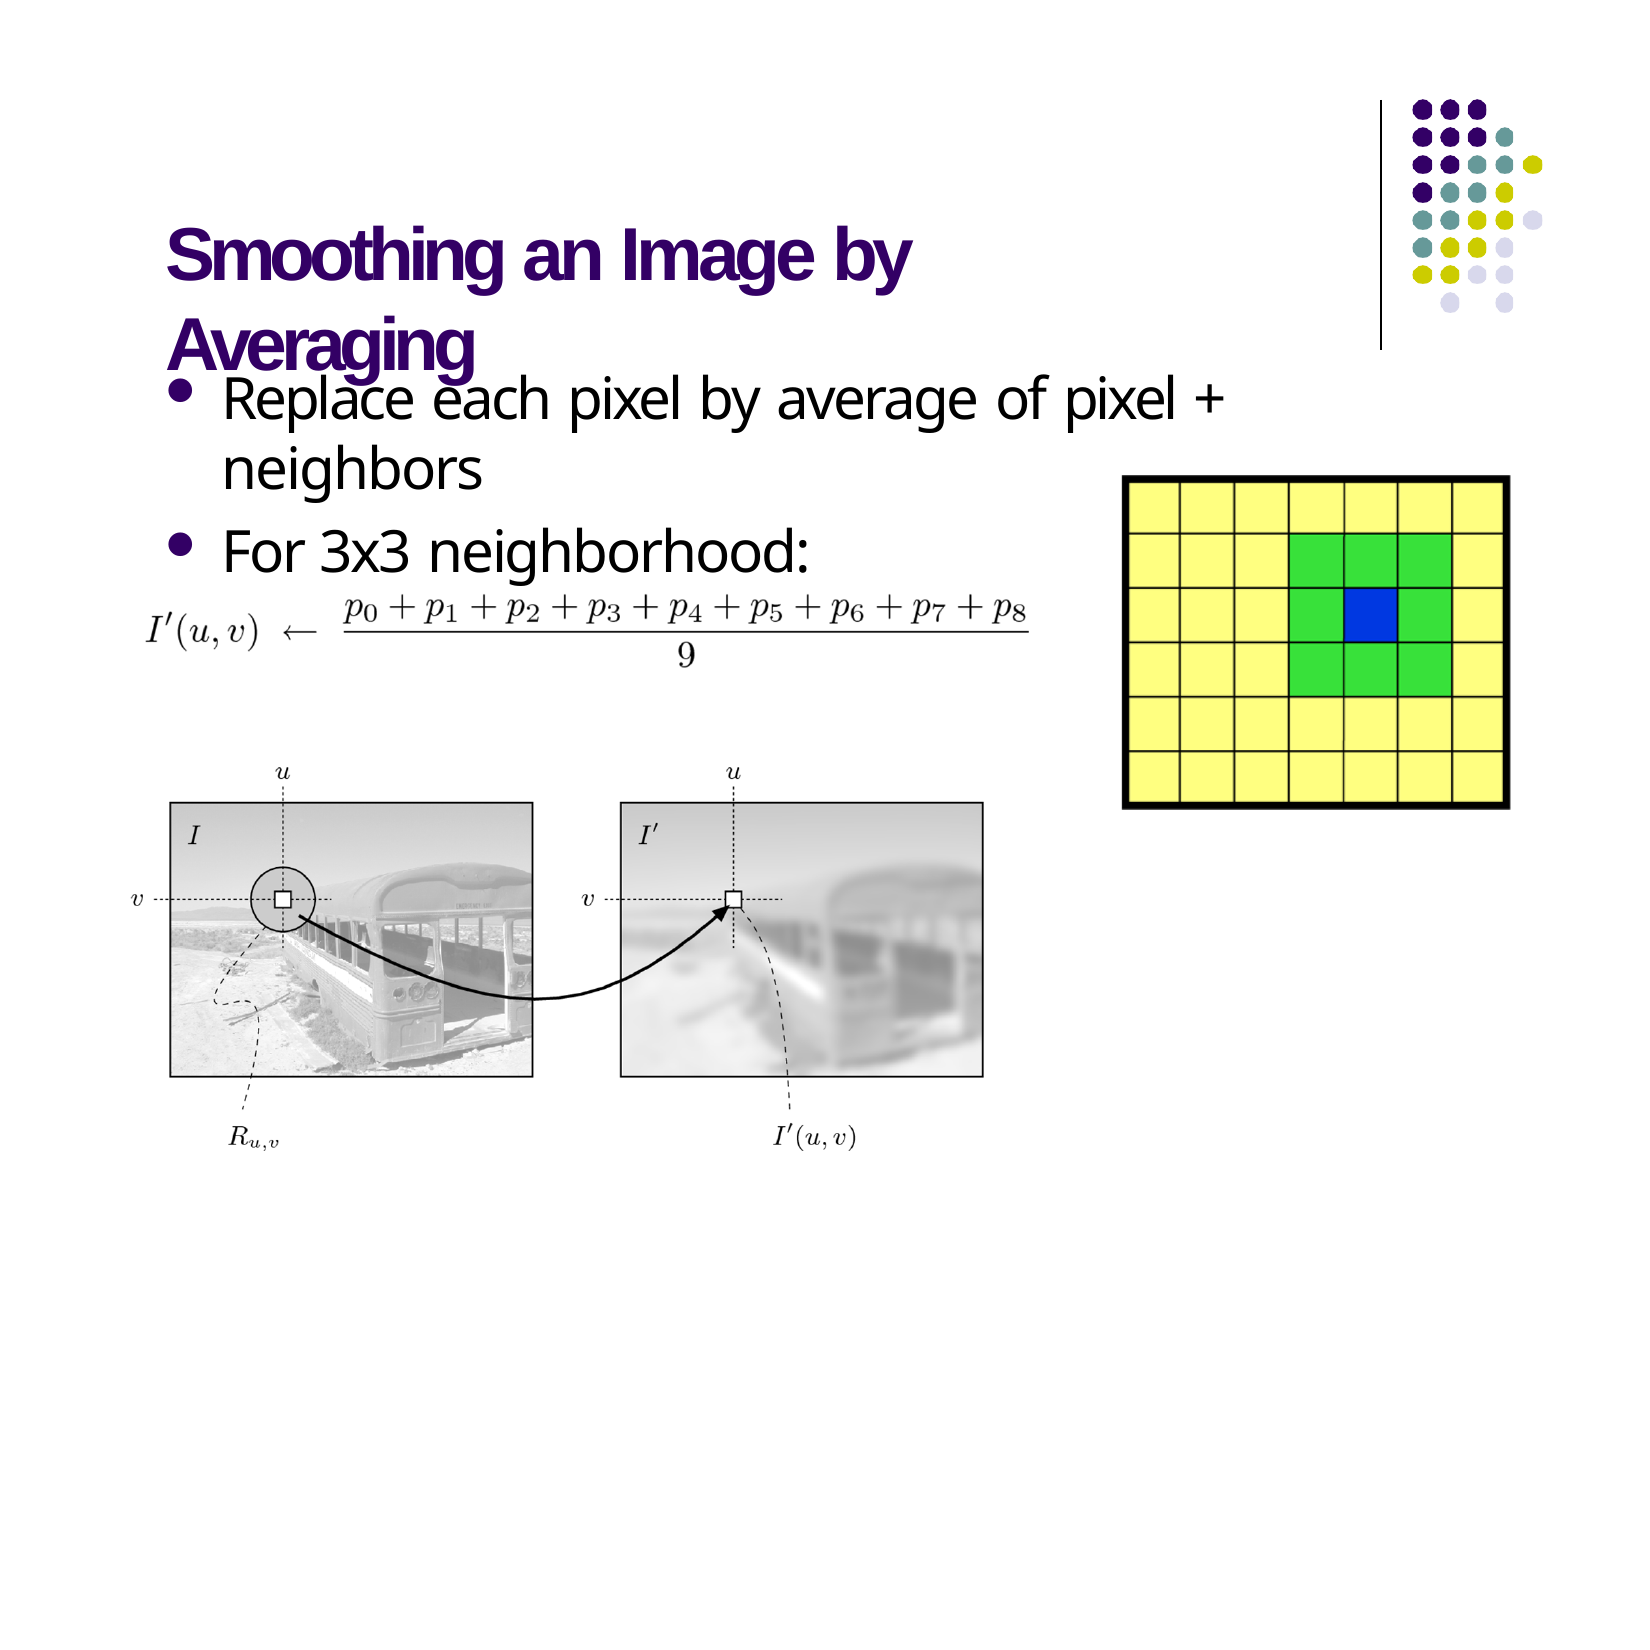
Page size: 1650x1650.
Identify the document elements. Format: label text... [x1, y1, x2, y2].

text_box [130, 767, 984, 1151]
picture [1412, 99, 1433, 120]
picture [1495, 210, 1514, 230]
picture [1467, 237, 1487, 258]
picture [1412, 265, 1433, 284]
picture [1495, 237, 1514, 258]
picture [1440, 155, 1460, 174]
picture [1495, 155, 1514, 174]
picture [1440, 265, 1460, 284]
picture [1440, 210, 1460, 230]
picture [1440, 99, 1460, 120]
picture [1440, 292, 1460, 313]
picture [1467, 210, 1487, 230]
picture [1495, 292, 1514, 313]
picture [1467, 127, 1487, 147]
title Smoothing an Image by Averaging [163, 203, 1230, 344]
picture [1467, 155, 1487, 174]
picture [1412, 210, 1433, 230]
picture [1495, 182, 1514, 203]
picture [1522, 155, 1543, 174]
text_box Replace each pixel by average of pixel + neighbors For 3x3 neighborhood: [162, 344, 1409, 585]
picture [1440, 182, 1460, 203]
picture [1412, 127, 1433, 147]
picture [1495, 265, 1514, 284]
picture [1412, 237, 1433, 258]
picture [1467, 265, 1487, 284]
picture [1467, 182, 1487, 203]
text_box [1121, 474, 1511, 810]
picture [1440, 127, 1460, 147]
picture [1495, 127, 1514, 147]
picture [1440, 237, 1460, 258]
picture [1467, 99, 1487, 120]
picture [1522, 210, 1543, 230]
picture [1412, 155, 1433, 174]
picture [1412, 182, 1433, 203]
text_box [145, 593, 1029, 668]
